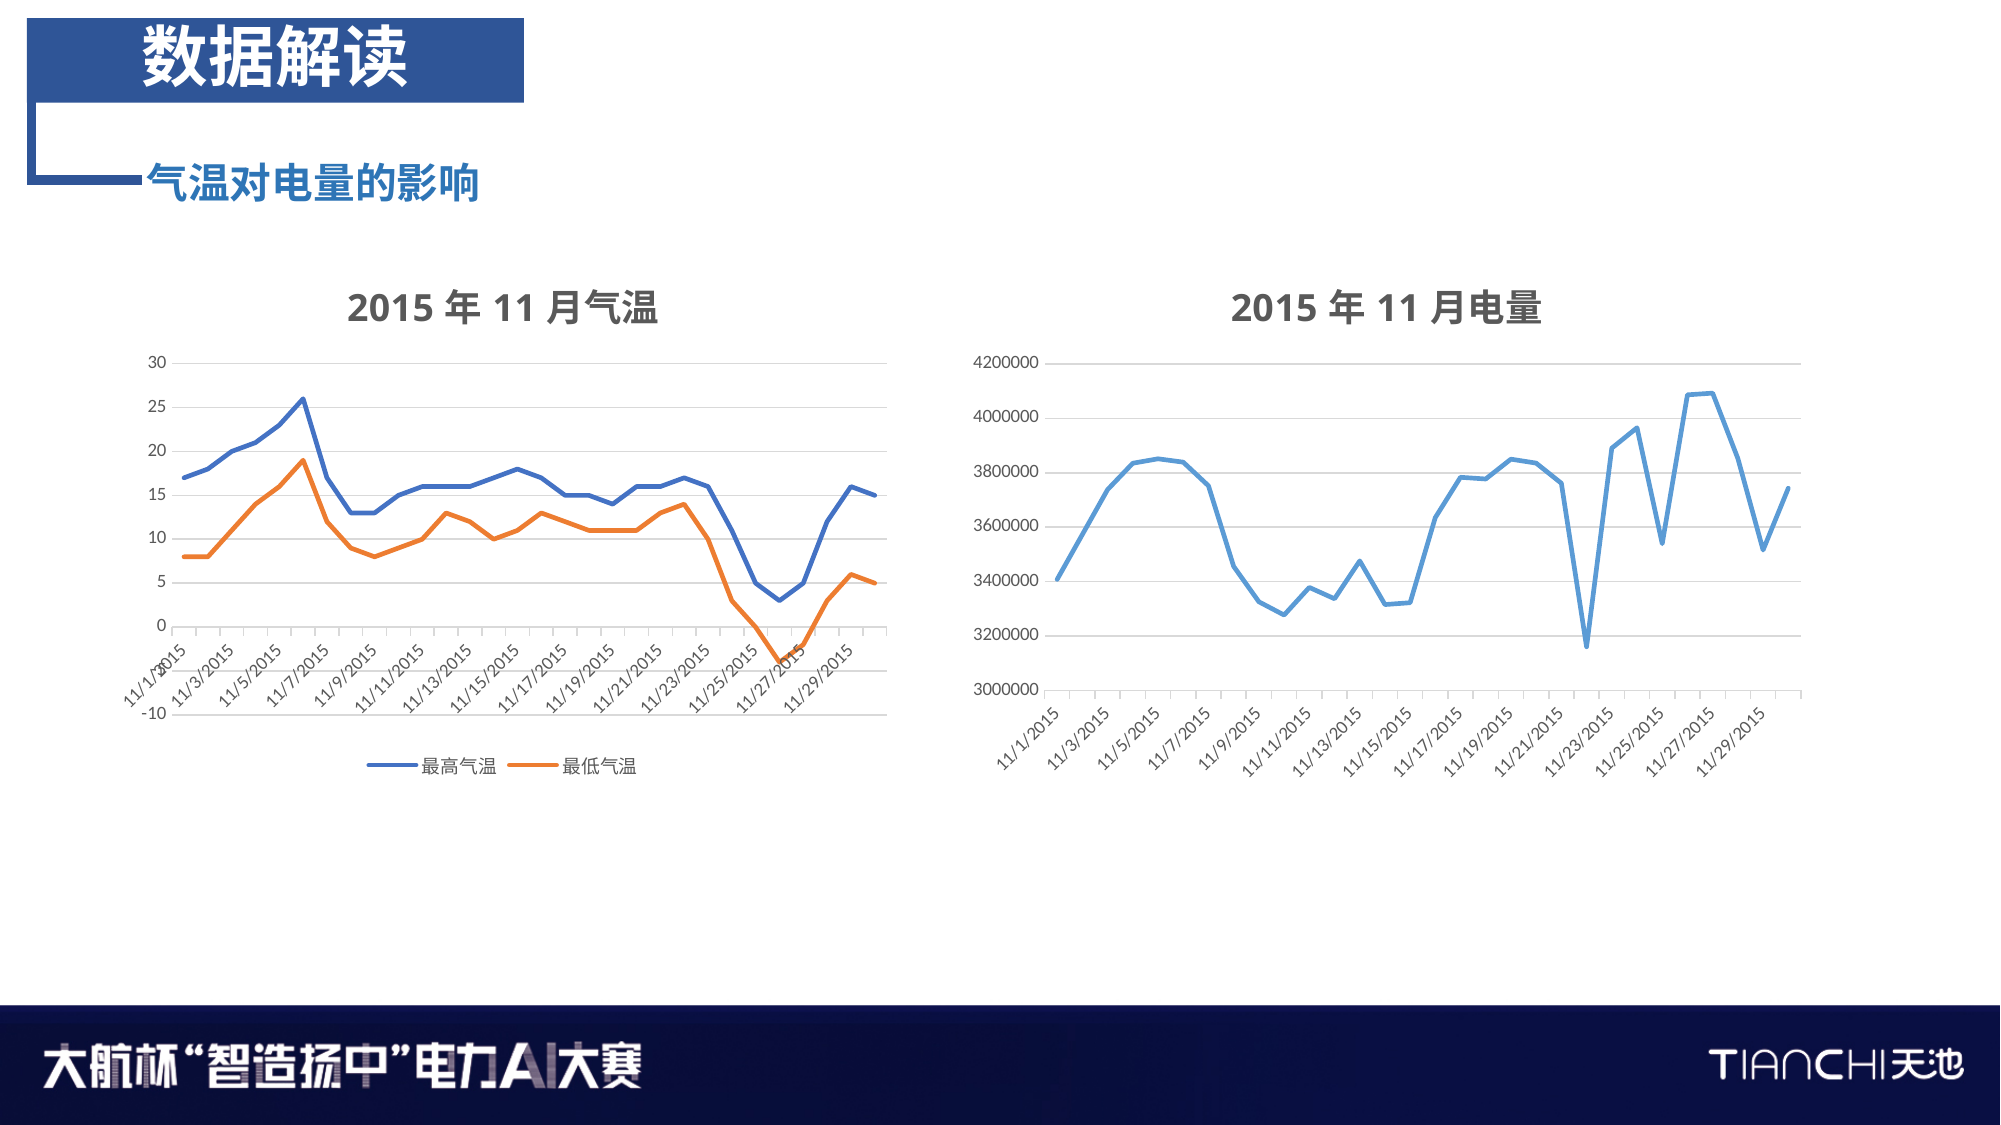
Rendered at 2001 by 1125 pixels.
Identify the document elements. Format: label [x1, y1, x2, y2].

chart [955, 250, 1819, 794]
chart [103, 250, 903, 785]
list [0, 0, 2000, 1125]
text_box [24, 62, 150, 173]
